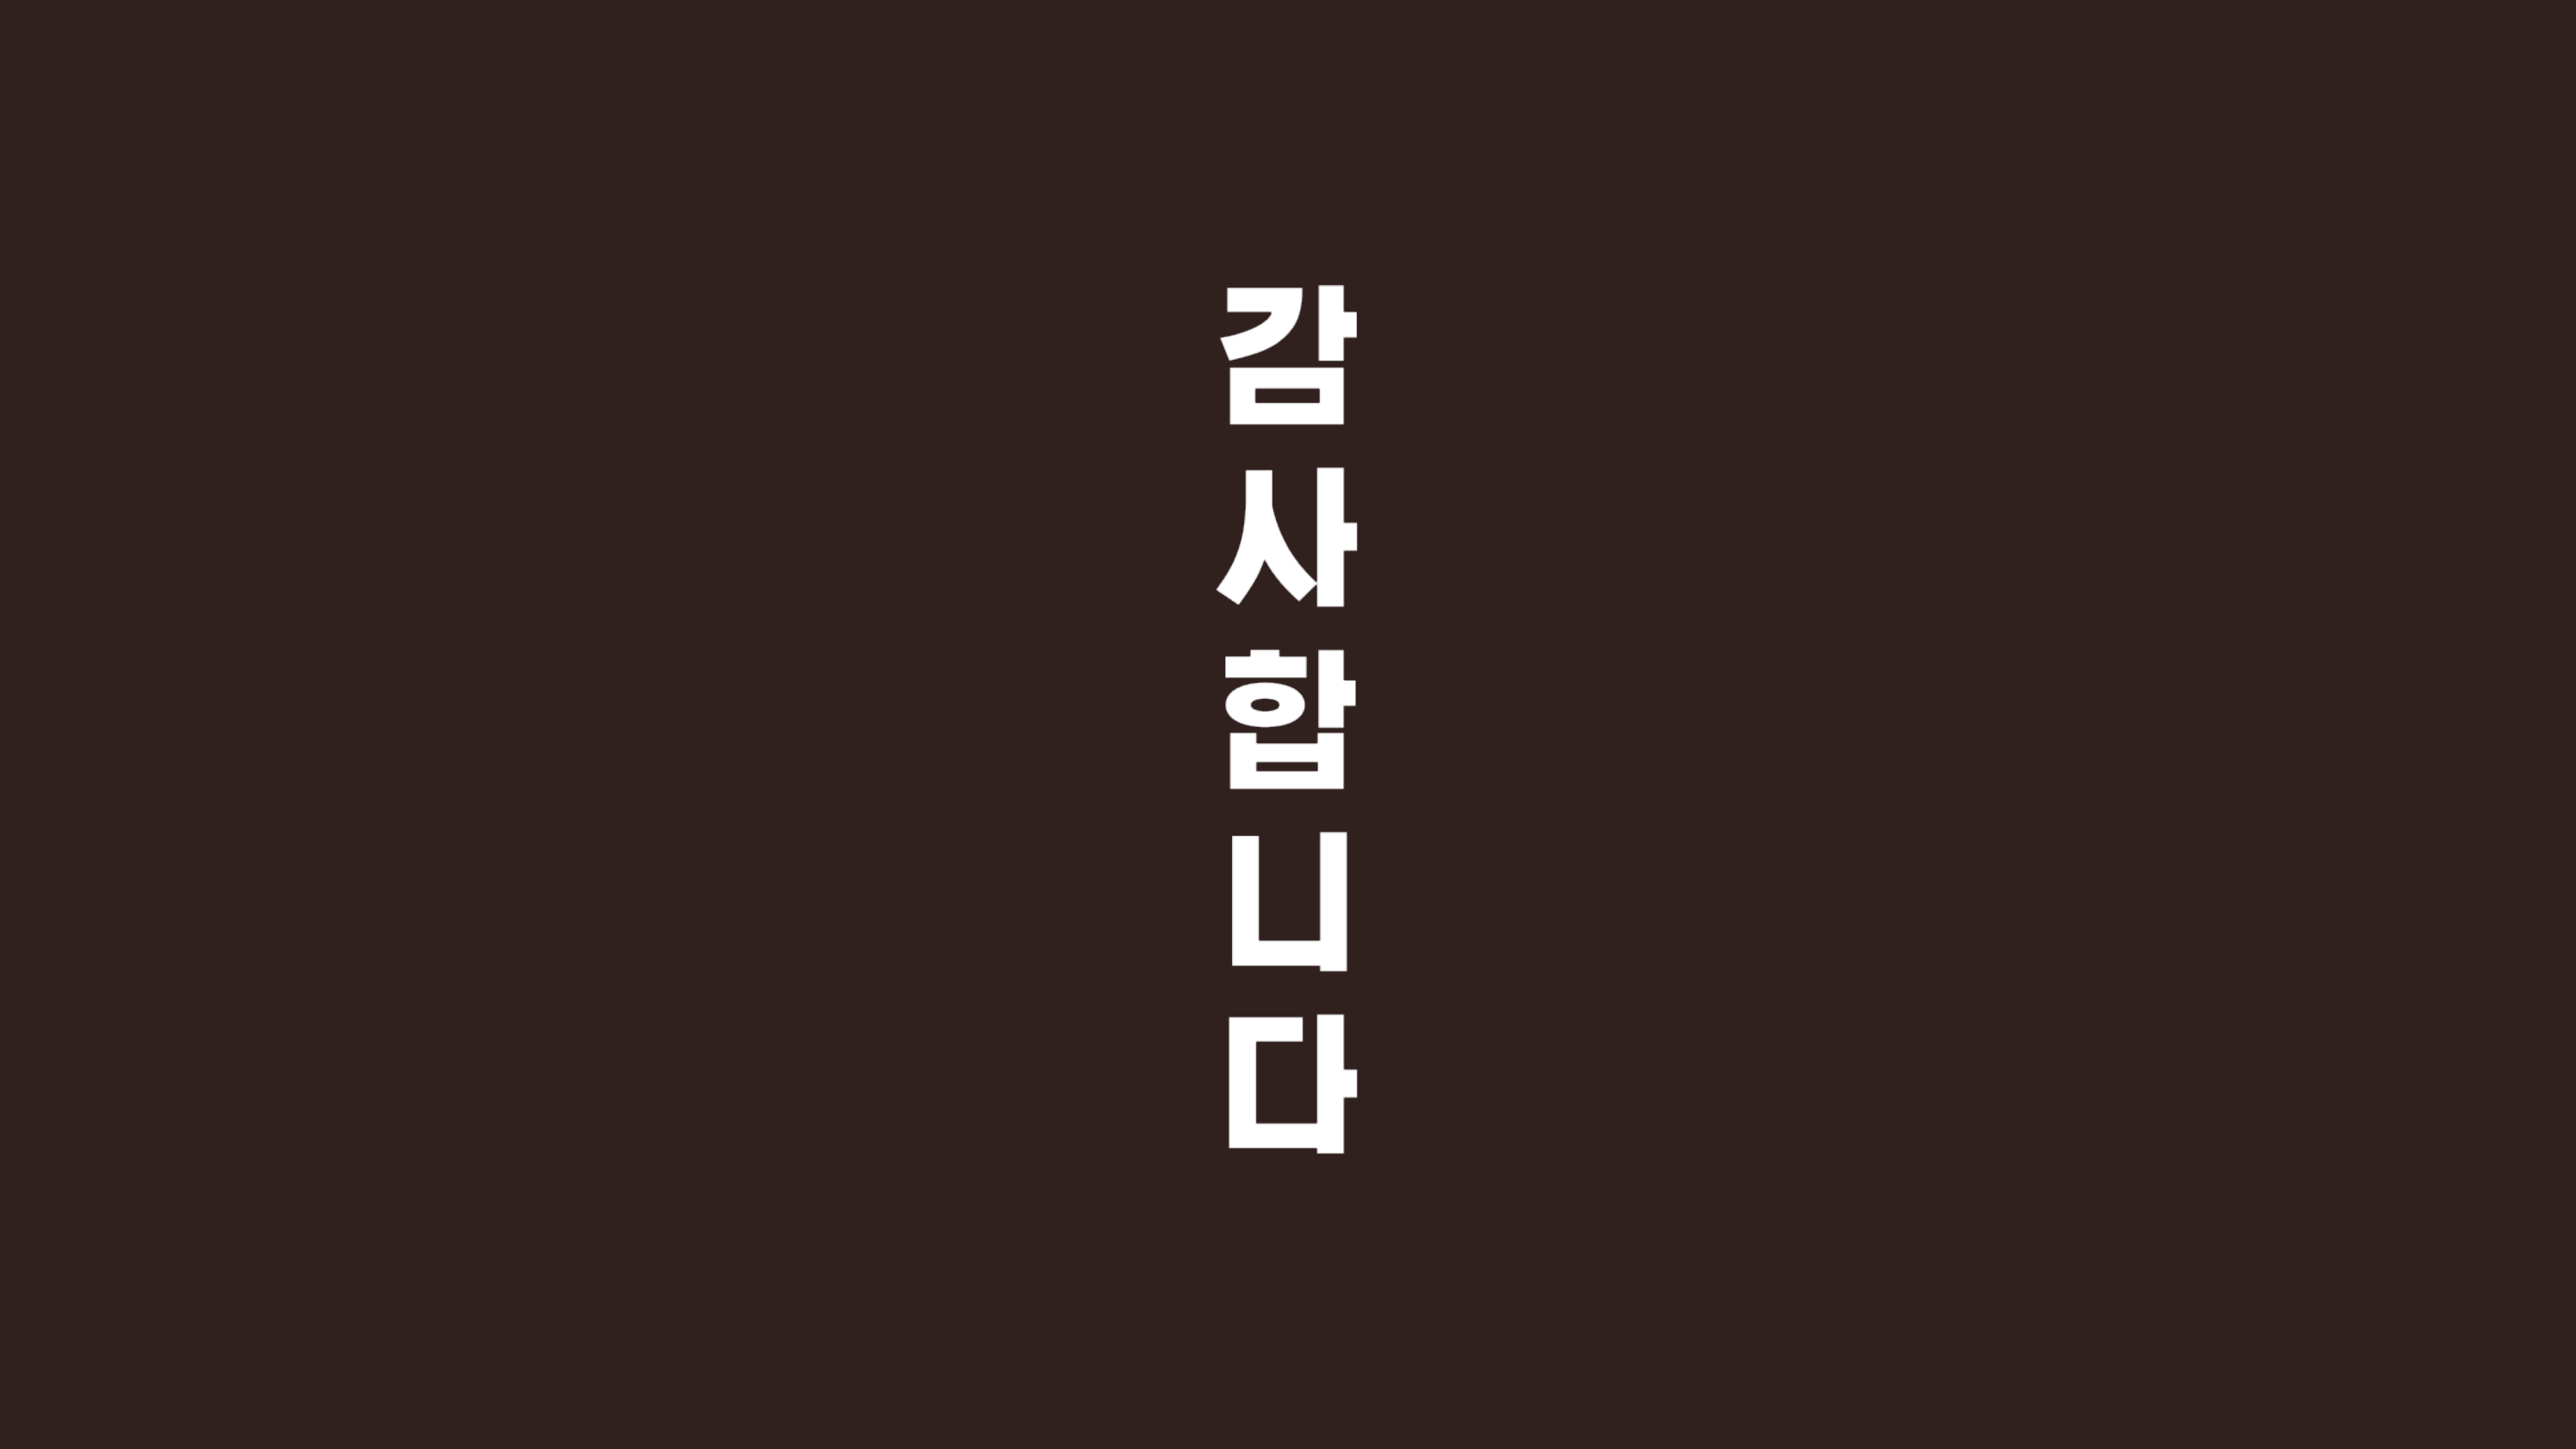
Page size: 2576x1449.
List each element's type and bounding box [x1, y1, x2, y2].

picture [1151, 229, 1427, 1224]
